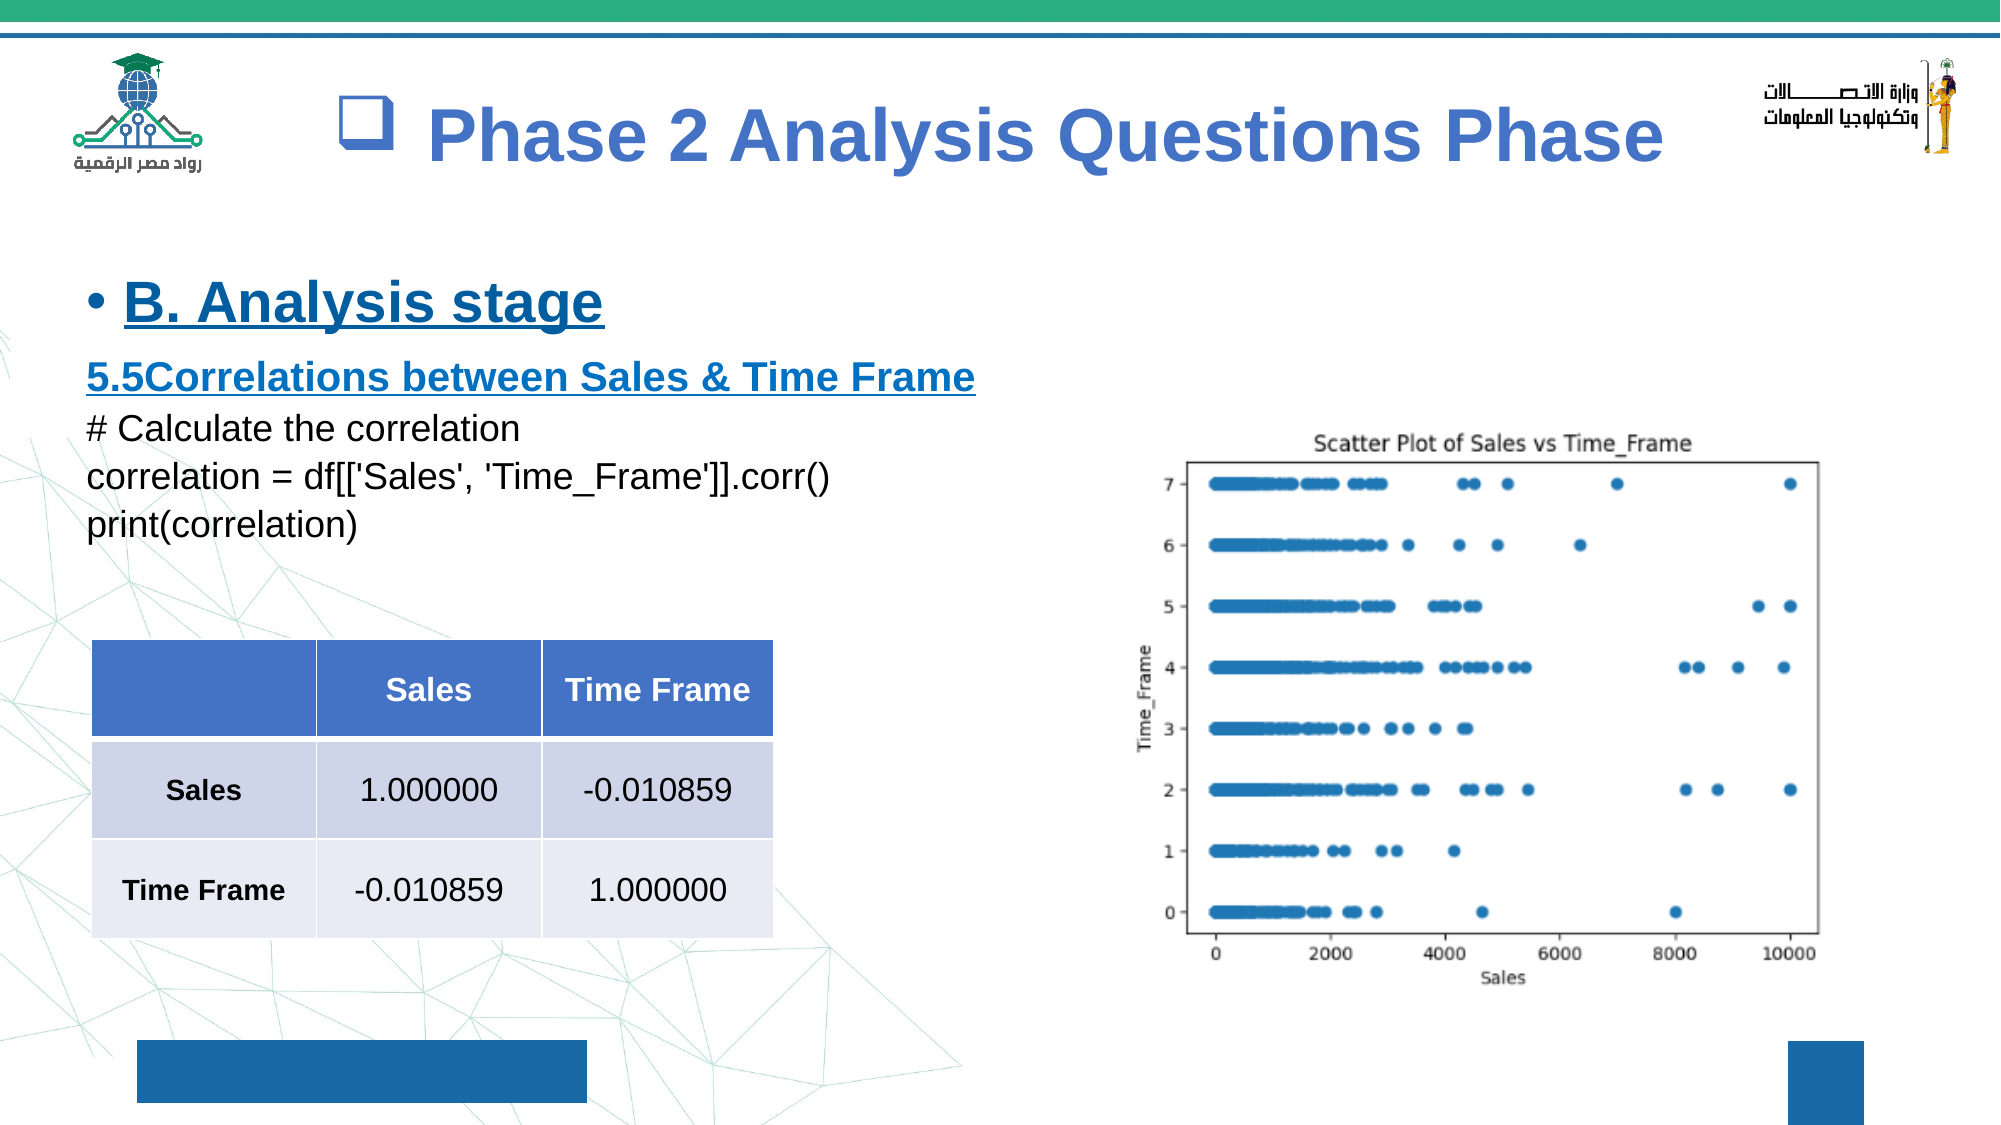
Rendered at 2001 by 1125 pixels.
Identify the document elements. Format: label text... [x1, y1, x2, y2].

table_cell Sales [92, 742, 316, 838]
table_cell 1.000000 [543, 840, 773, 938]
table_header [92, 640, 316, 736]
list B. Analysis stage 5.5Correlations between Sales & Time Frame # Calculate the correlation correlation = df[['Sales', 'Time_Frame']].corr() print(correlation) [71, 264, 1863, 1014]
table_cell 1.000000 [317, 742, 541, 838]
table_cell -0.010859 [543, 742, 773, 838]
table_header Time Frame [543, 640, 773, 736]
picture [0, 0, 2000, 1125]
table_header Sales [317, 640, 541, 736]
title Phase 2 Analysis Questions Phase [137, 59, 1863, 214]
table_cell Time Frame [92, 840, 316, 938]
table_cell -0.010859 [317, 840, 541, 938]
